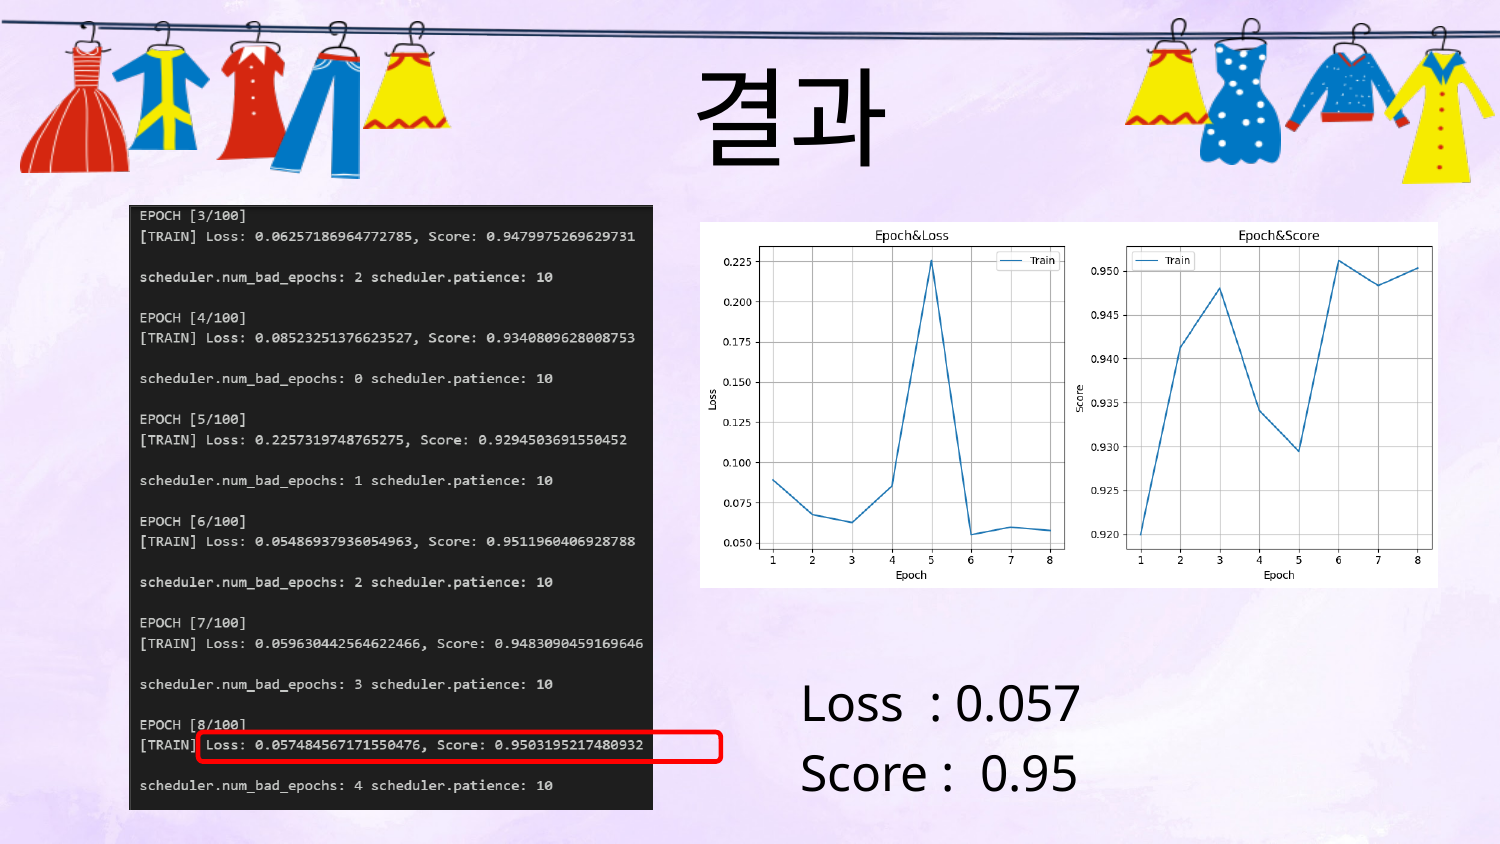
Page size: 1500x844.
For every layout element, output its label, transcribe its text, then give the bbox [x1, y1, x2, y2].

subtitle Loss : 0.057 Score : 0.95 [785, 664, 1495, 811]
text_box [657, 732, 721, 762]
picture [0, 0, 1500, 844]
list 결과 [435, 48, 1145, 168]
